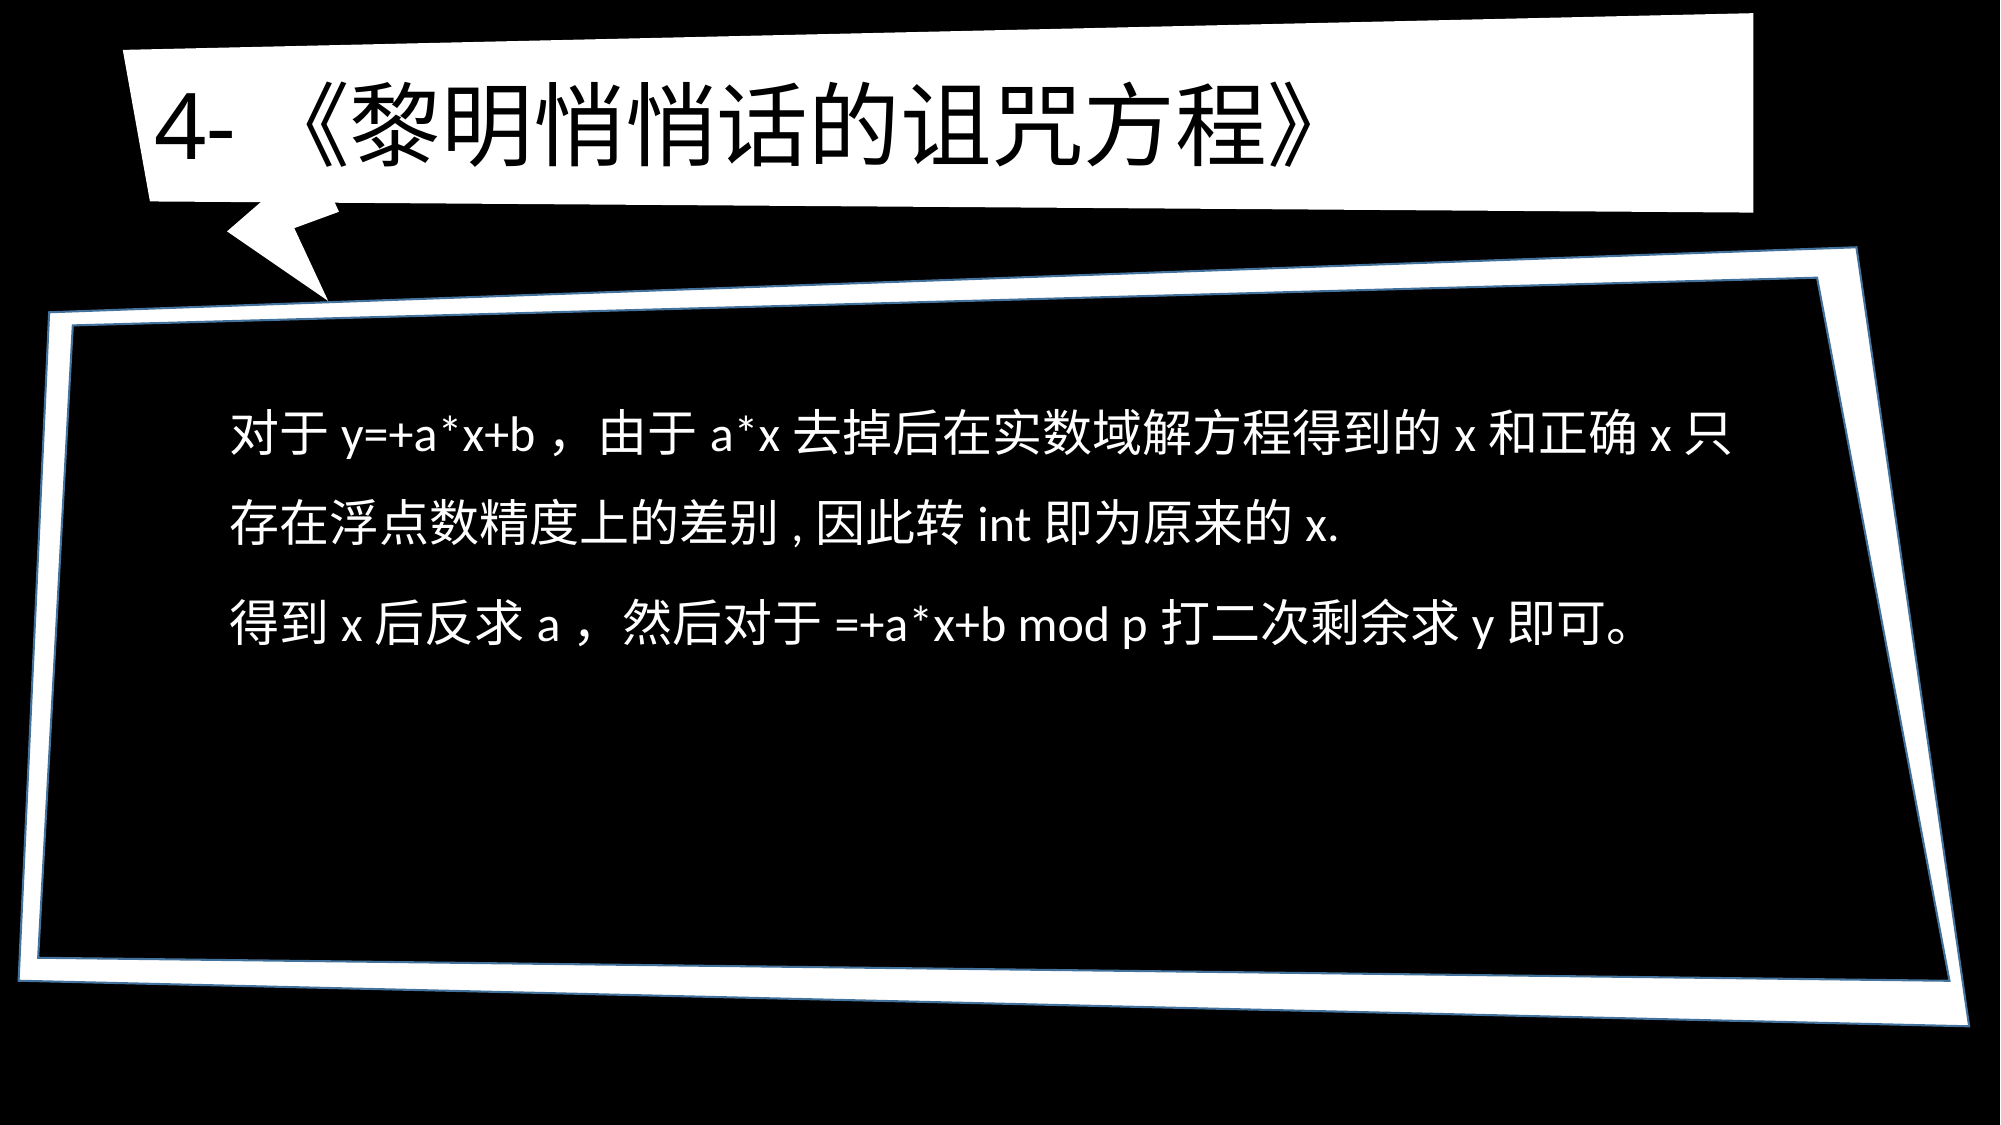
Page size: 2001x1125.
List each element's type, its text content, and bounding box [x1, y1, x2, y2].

title 4-《黎明悄悄话的诅咒方程》 [139, 42, 1850, 218]
